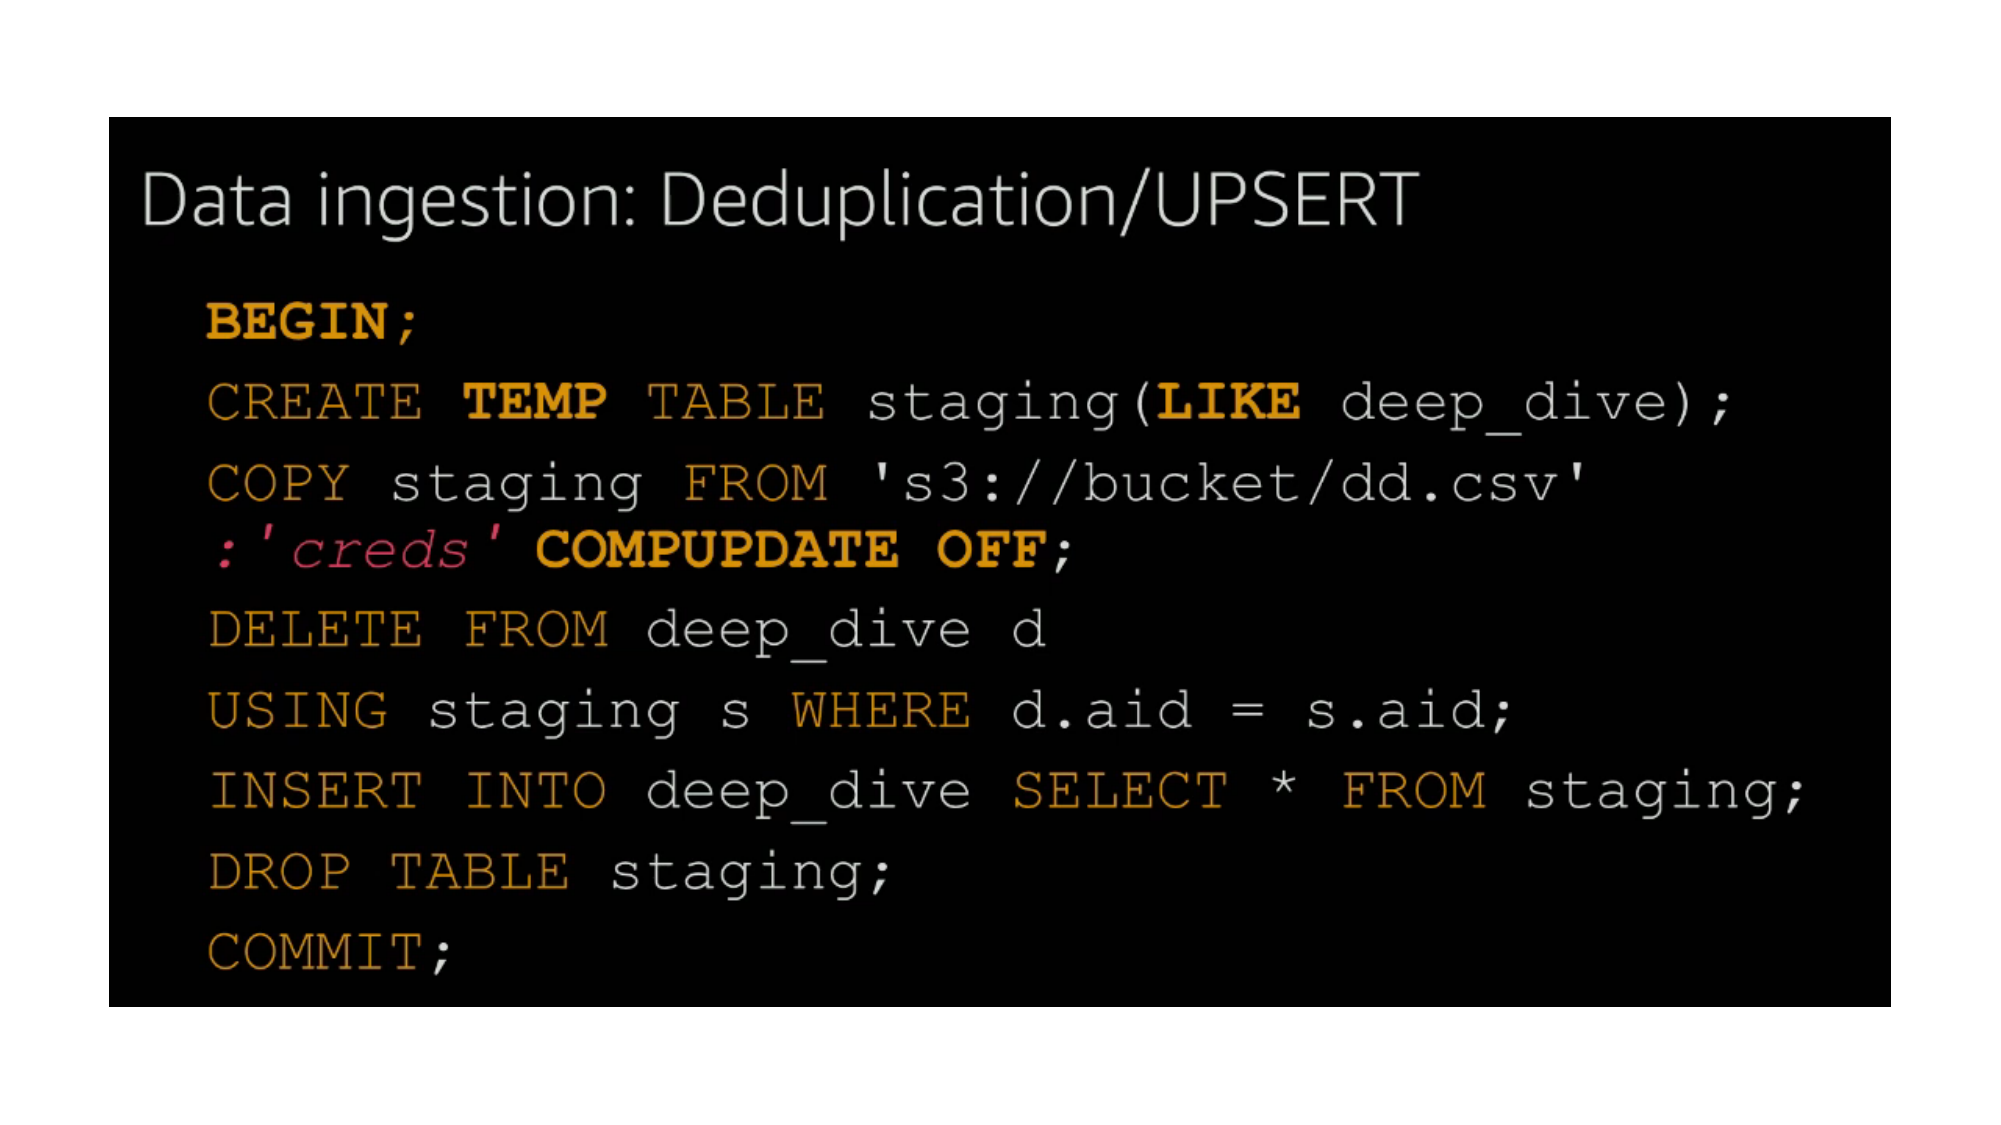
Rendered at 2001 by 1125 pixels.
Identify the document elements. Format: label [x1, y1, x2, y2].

picture [109, 117, 1891, 1008]
